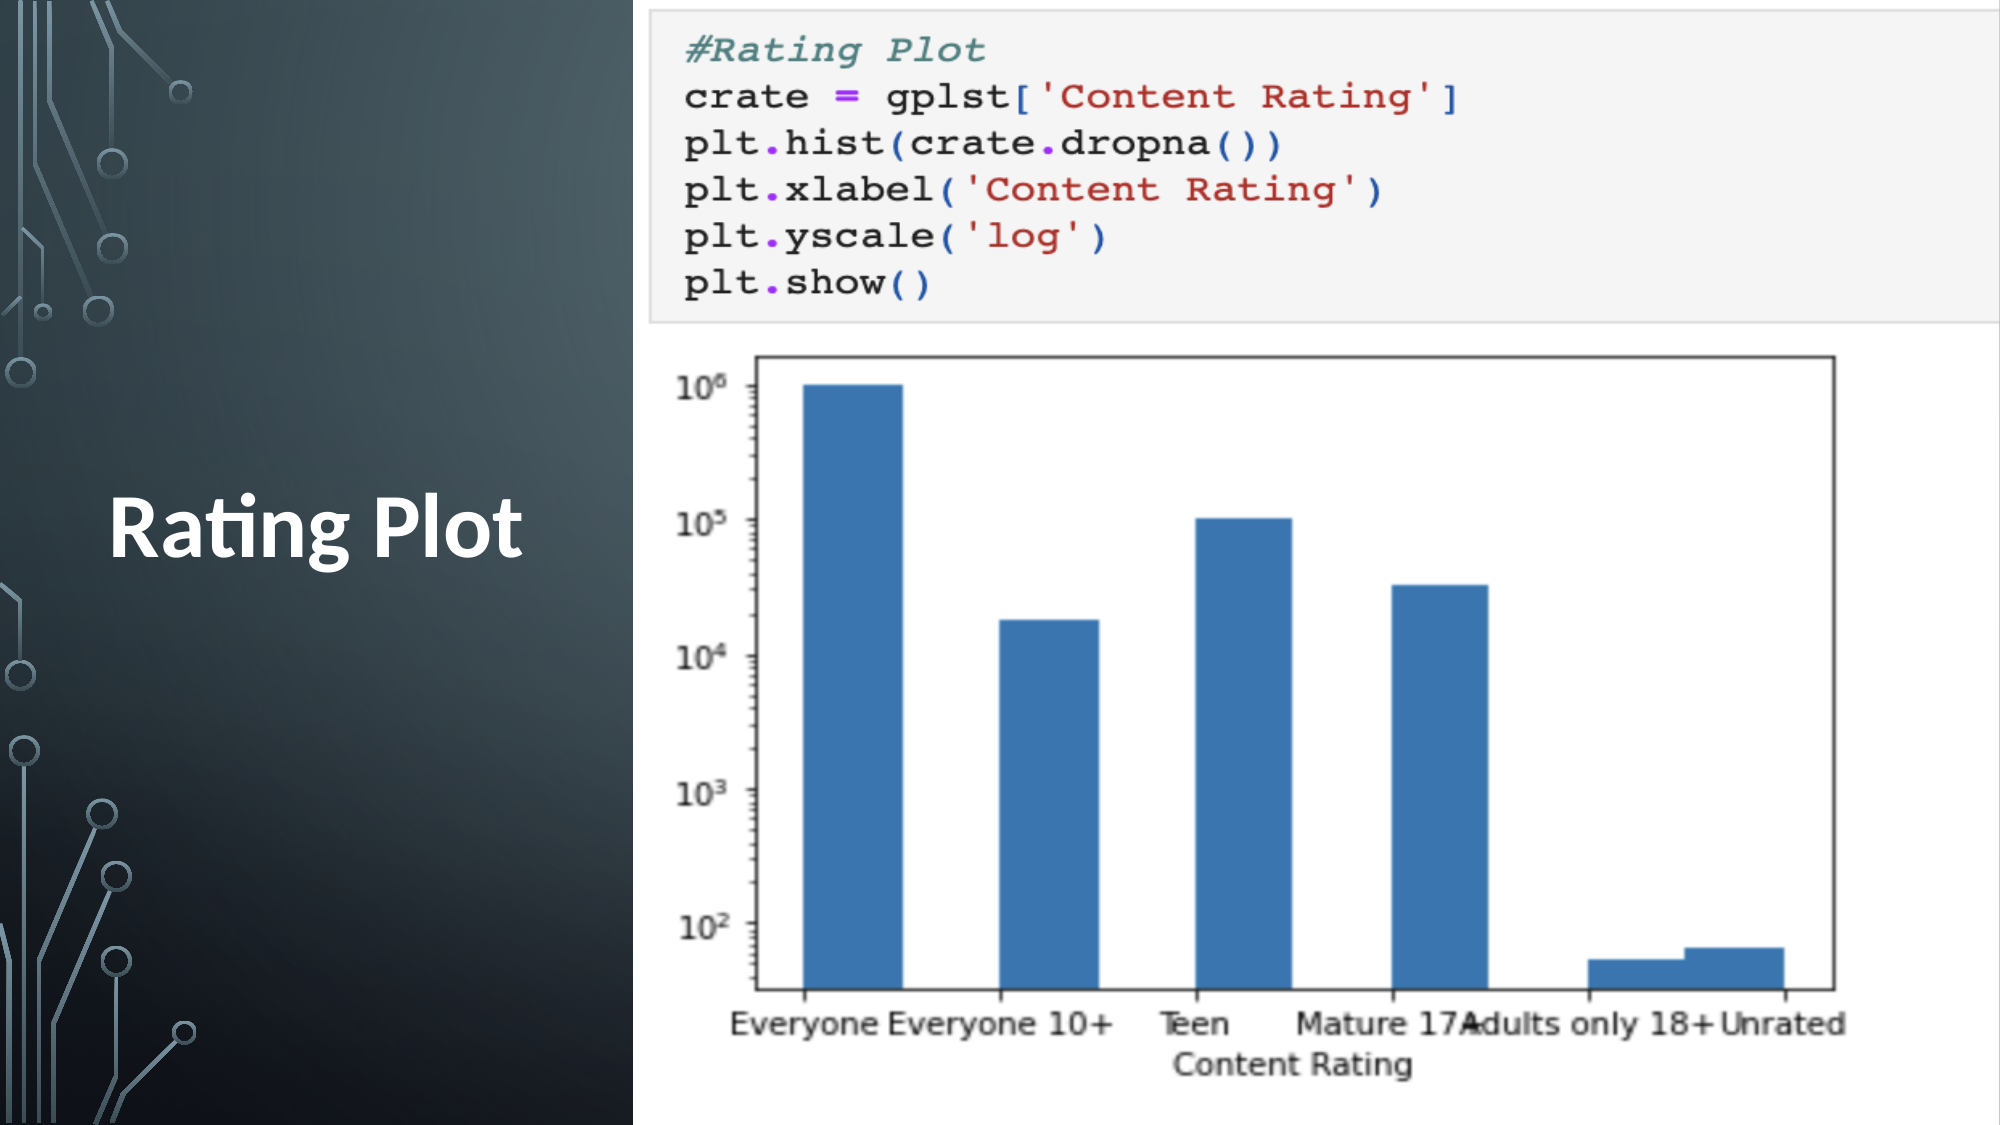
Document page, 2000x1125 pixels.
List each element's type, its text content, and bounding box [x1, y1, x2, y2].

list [633, 0, 2000, 1125]
list Rating Plot [0, 0, 633, 1125]
